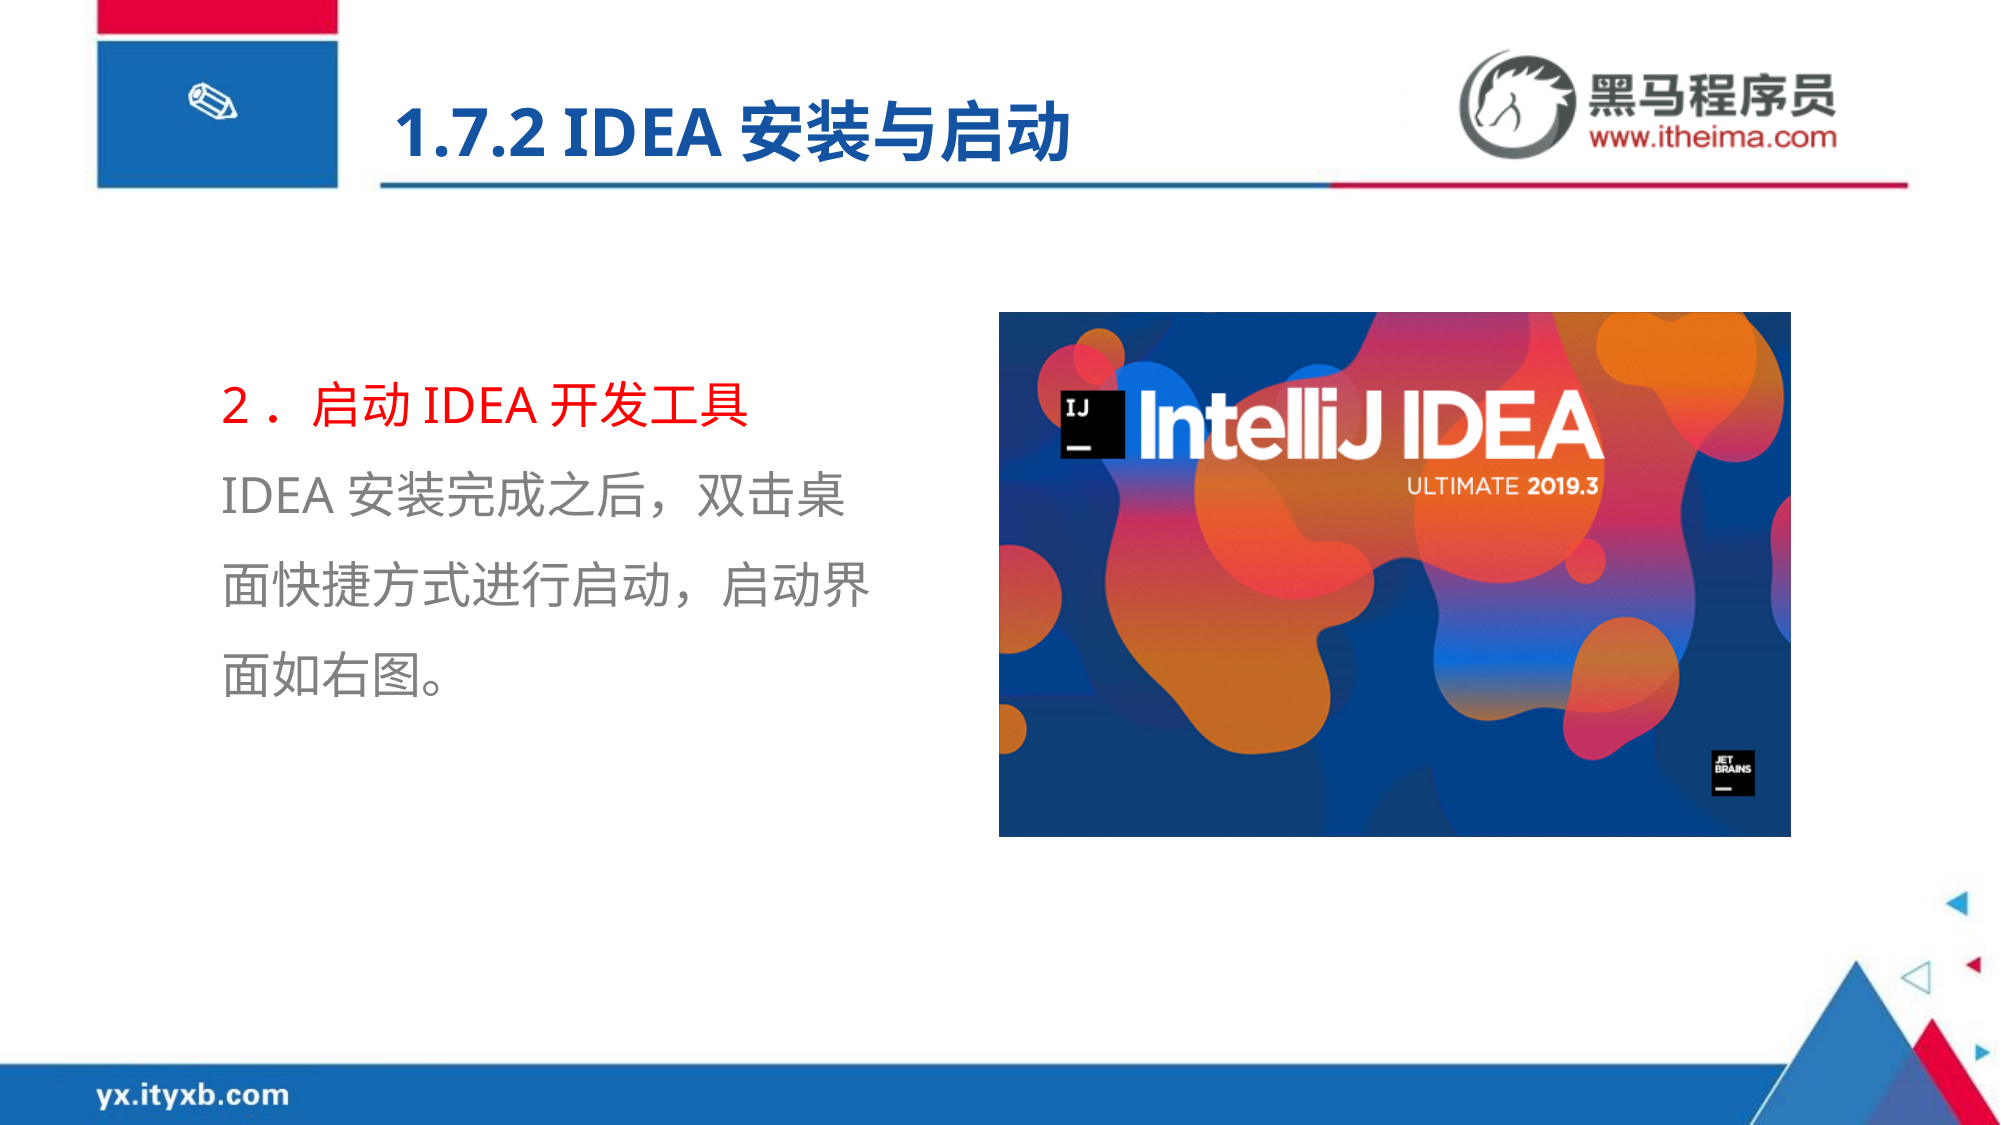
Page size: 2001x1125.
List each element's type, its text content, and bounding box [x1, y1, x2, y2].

text_box 2．启动IDEA开发工具 IDEA安装完成之后，双击桌面快捷方式进行启动，启动界面如右图。 [206, 335, 892, 762]
text_box 1.7.2 IDEA安装与启动 [379, 82, 1139, 177]
picture [0, 0, 2001, 1125]
